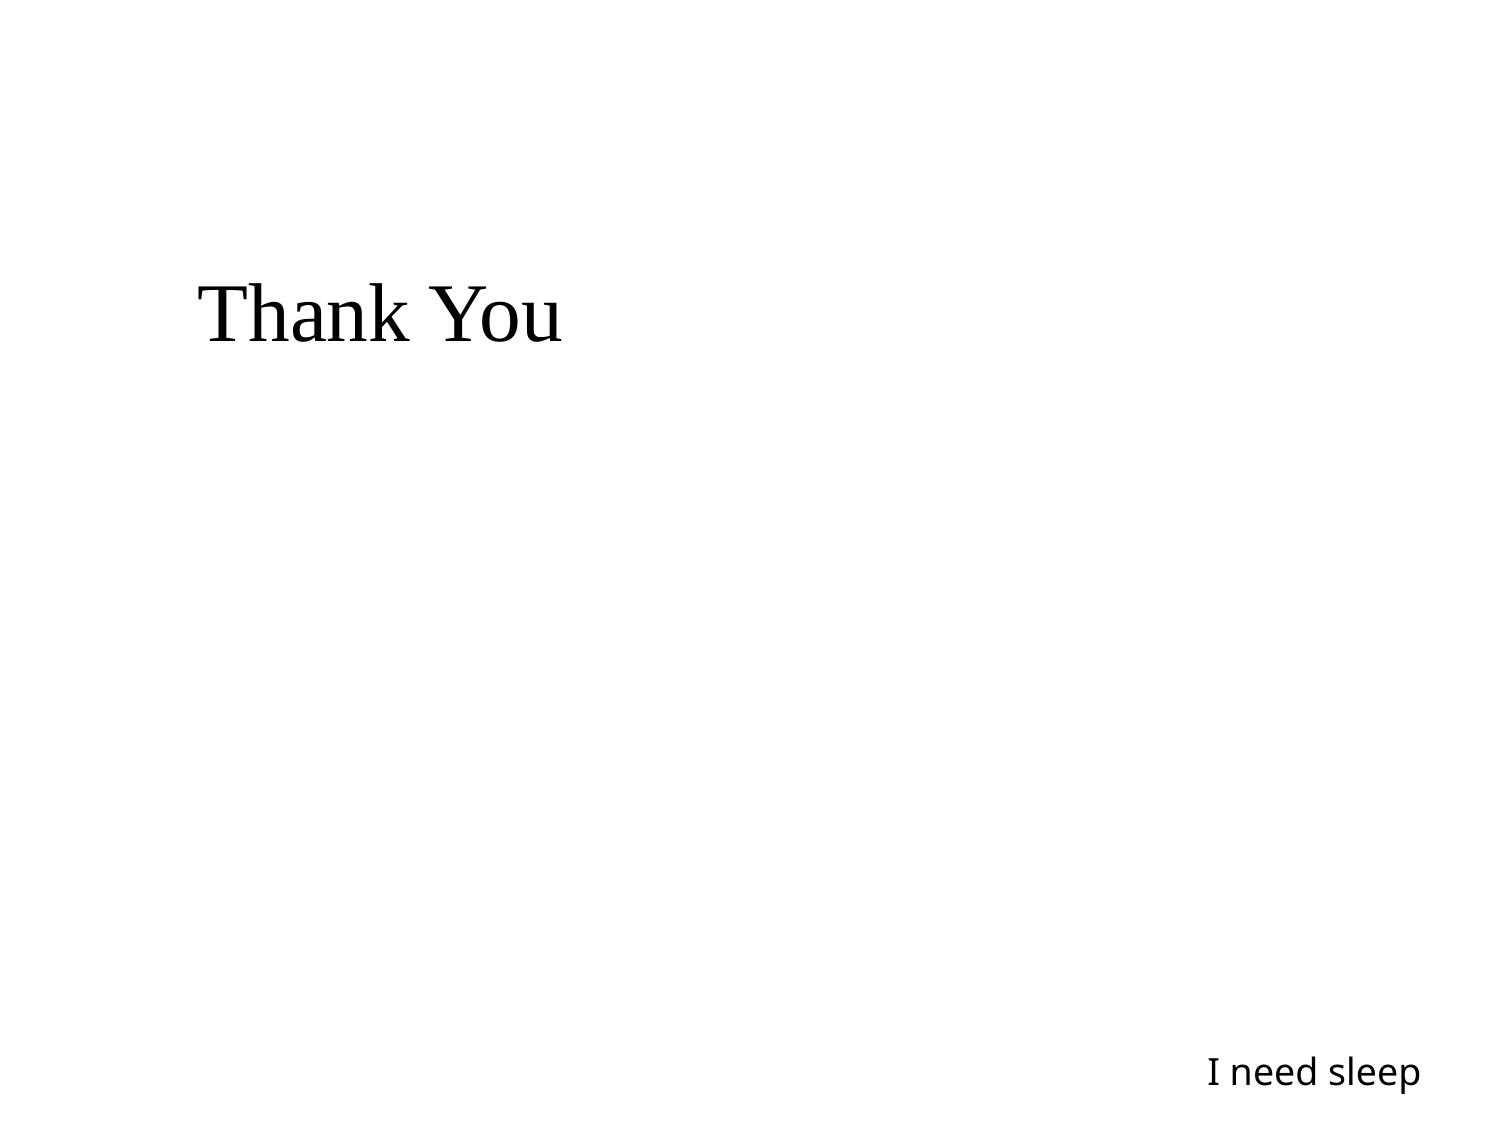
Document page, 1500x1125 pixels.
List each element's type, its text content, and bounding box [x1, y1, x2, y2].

text_box Thank You [182, 250, 998, 366]
text_box I need sleep [1192, 1040, 1500, 1101]
